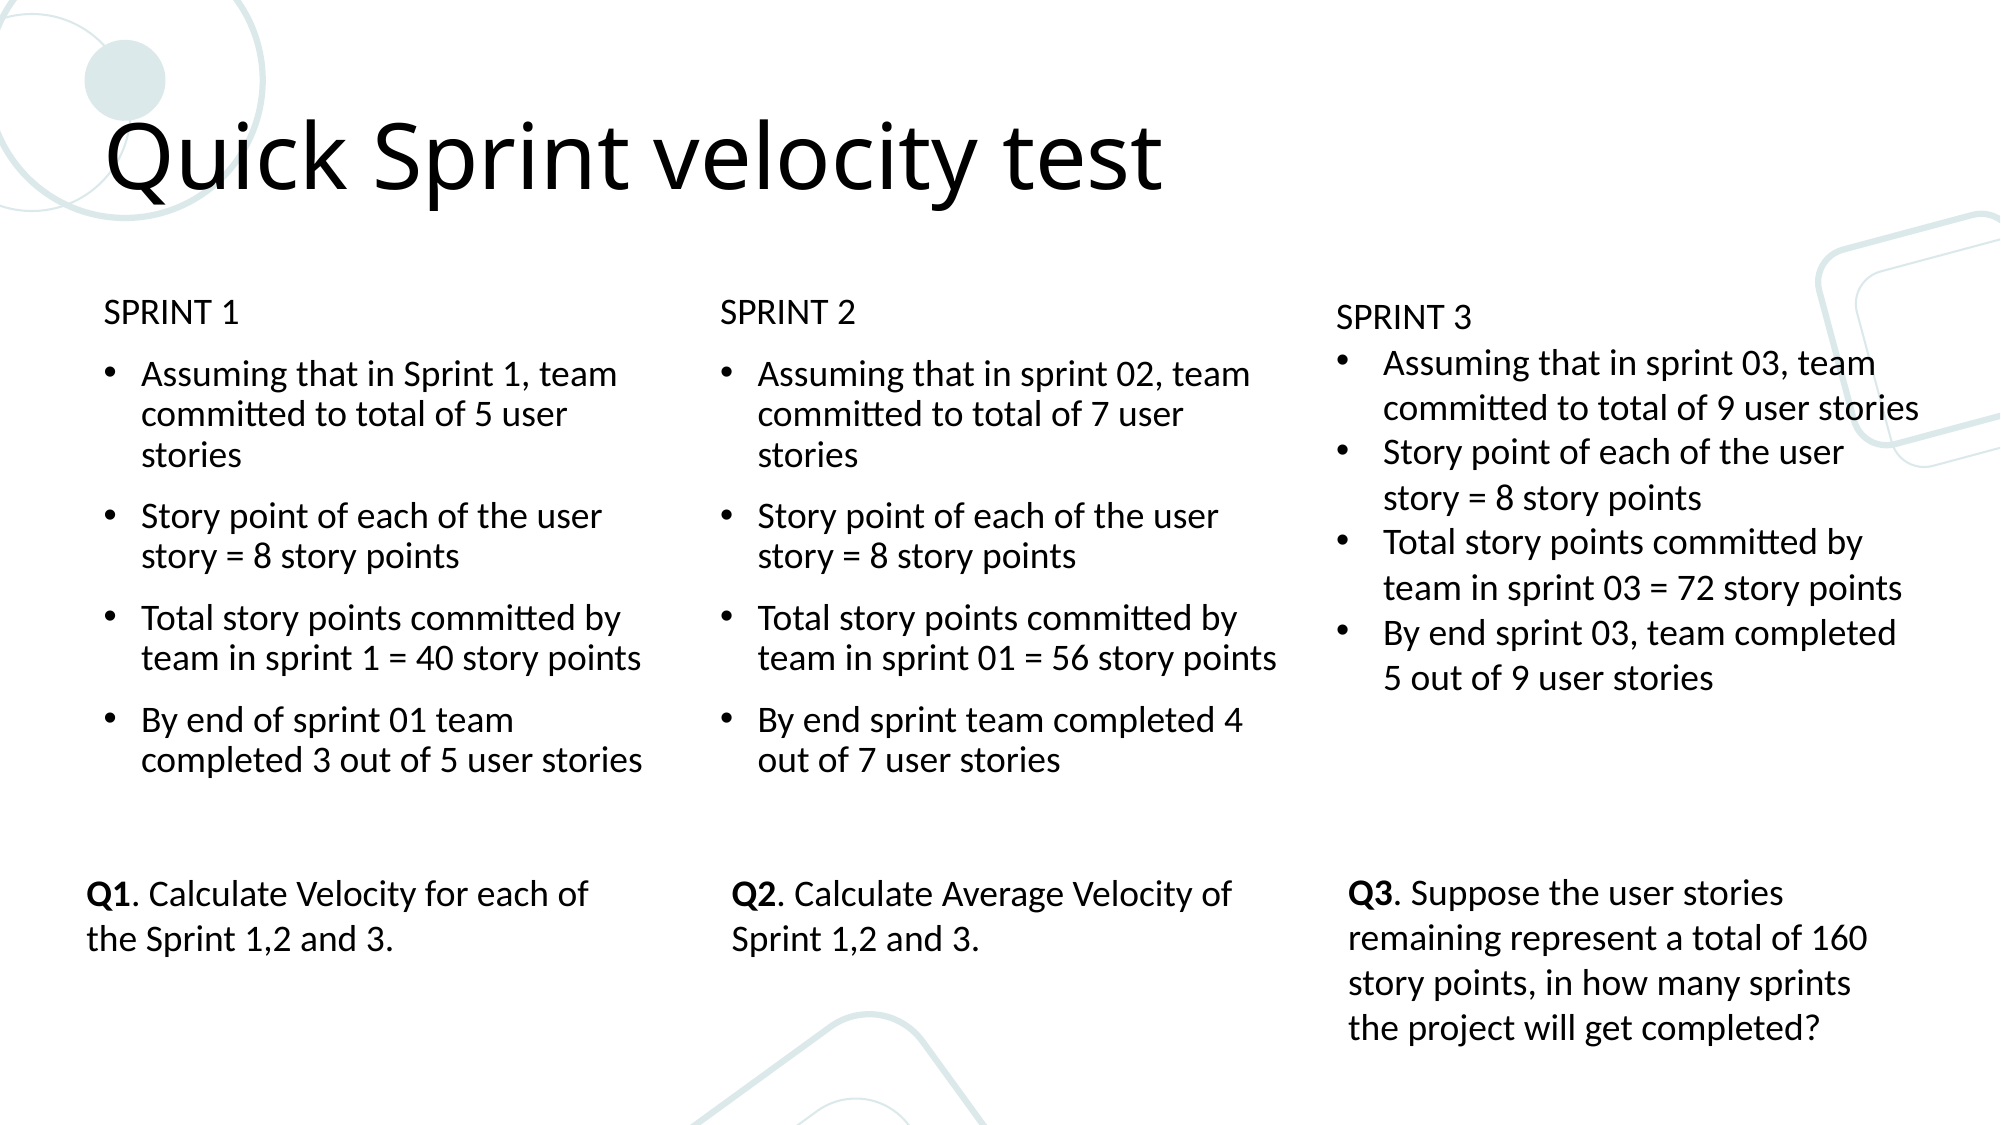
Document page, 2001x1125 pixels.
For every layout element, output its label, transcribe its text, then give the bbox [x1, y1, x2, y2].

text_box SPRINT 2 Assuming that in sprint 02, team committed to total of 7 user stories Story point of each of the user story = 8 story points Total story points committed by team in sprint 01 = 56 story points By end sprint team completed 4 out of 7 user stories [704, 285, 1295, 805]
text_box Q2. Calculate Average Velocity of Sprint 1,2 and 3. [716, 861, 1284, 967]
text_box SPRINT 3 Assuming that in sprint 03, team committed to total of 9 user stories Story point of each of the user story = 8 story points Total story points committed by team in sprint 03 = 72 story points By end sprint 03, team completed 5 out of 9 user stories [1321, 285, 1936, 705]
text_box Q1. Calculate Velocity for each of the Sprint 1,2 and 3. [71, 861, 662, 967]
list SPRINT 1 Assuming that in Sprint 1, team committed to total of 5 user stories Story point of each of the user story = 8 story points Total story points committed by team in sprint 1 = 40 story points By end of sprint 01 team completed 3 out of 5 user stories [88, 285, 679, 836]
text_box [1345, 705, 1936, 966]
title Quick Sprint velocity test [88, 70, 1912, 248]
text_box Q3. Suppose the user stories remaining represent a total of 160 story points, in how many sprints the project will get completed? [1333, 860, 1901, 1056]
